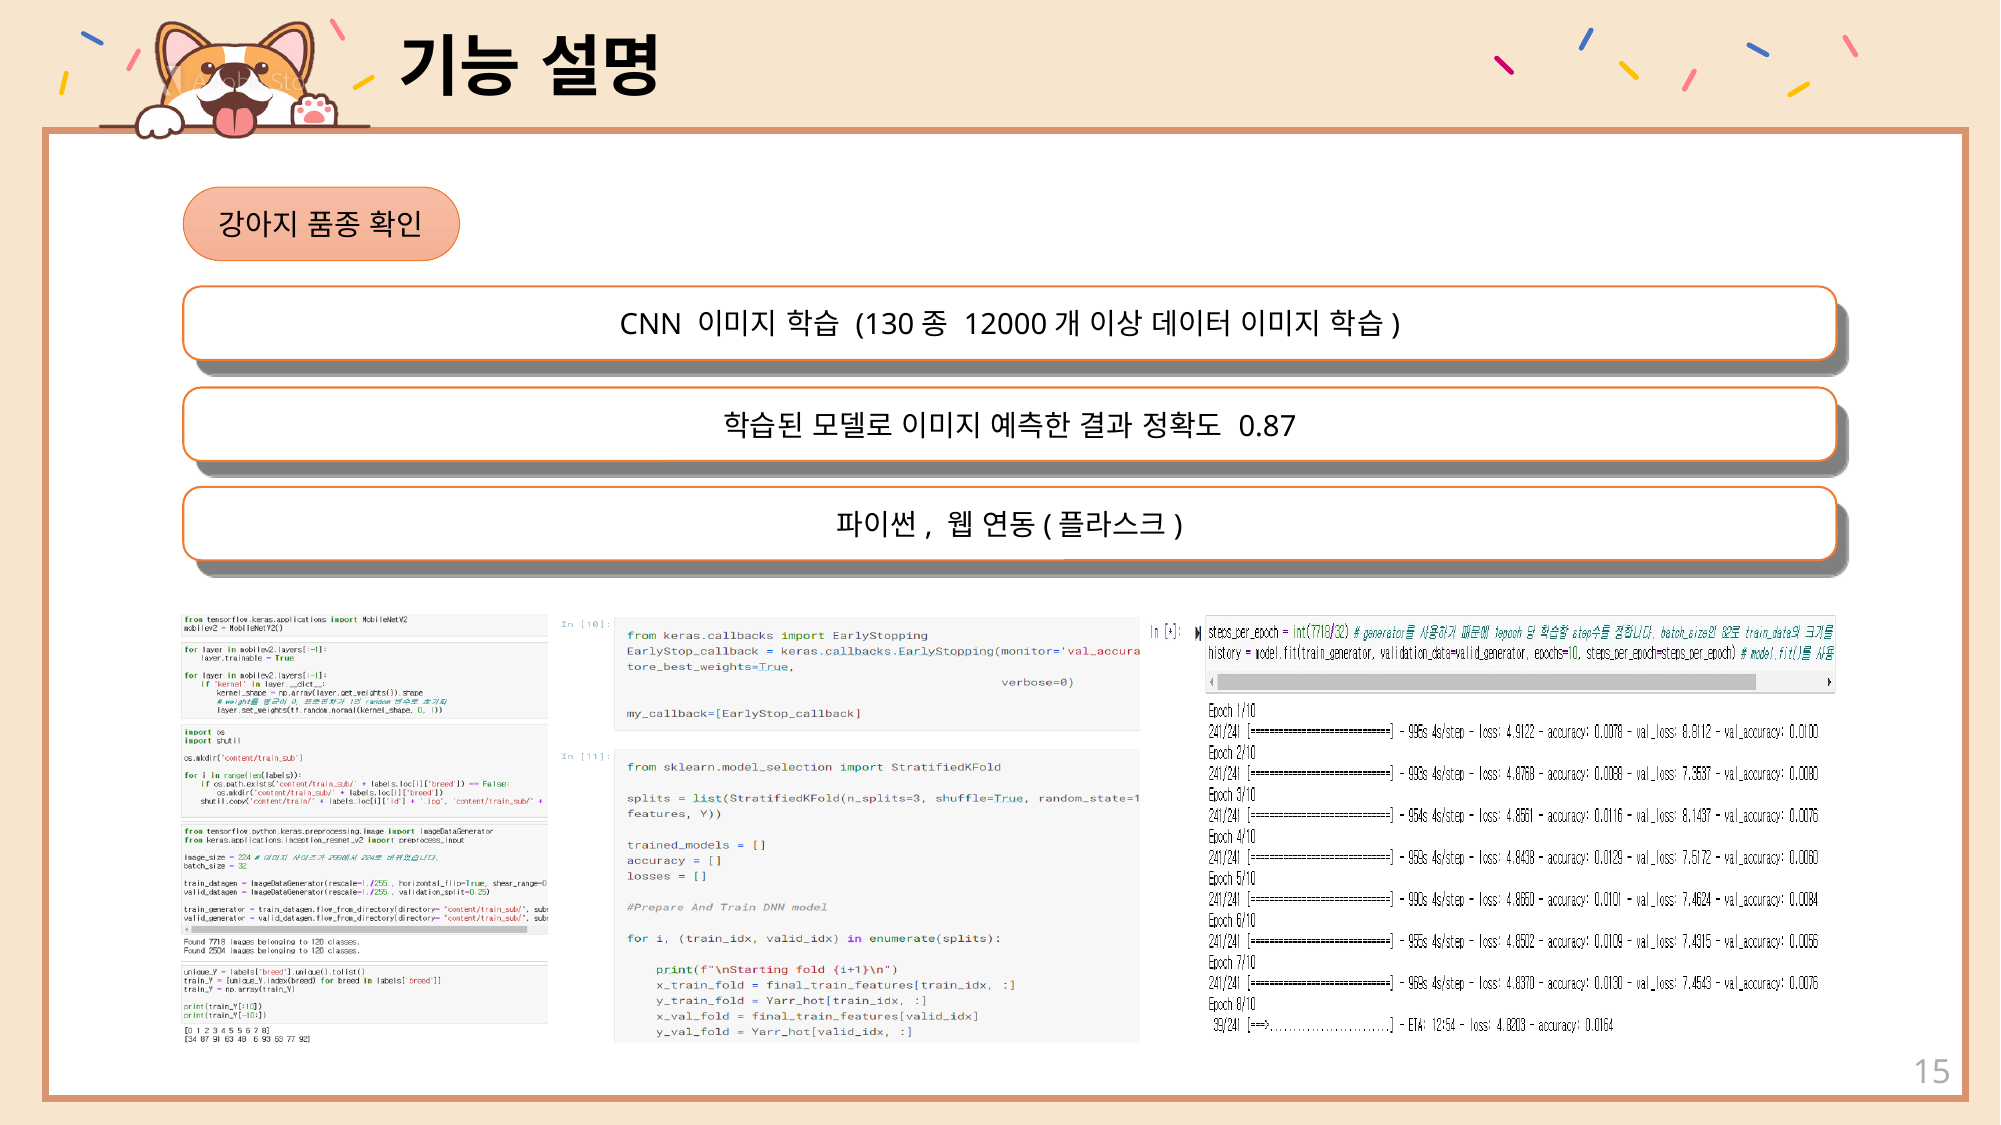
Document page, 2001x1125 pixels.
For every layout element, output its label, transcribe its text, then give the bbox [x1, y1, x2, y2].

text_box 학습된 모델로 이미지 예측한 결과 정확도 0.87 [182, 386, 1838, 463]
picture [78, 0, 391, 214]
picture [181, 614, 1837, 1043]
text_box 15 [1898, 1042, 1966, 1098]
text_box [55, 20, 373, 89]
text_box 파이썬, 웹 연동(플라스크) [182, 485, 1838, 562]
text_box 강아지 품종 확인 [182, 186, 461, 262]
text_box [1498, 33, 1856, 95]
text_box CNN 이미지 학습 (130종 12000개 이상 데이터 이미지 학습) [182, 285, 1838, 361]
text_box 기능 설명 [383, 16, 1464, 112]
